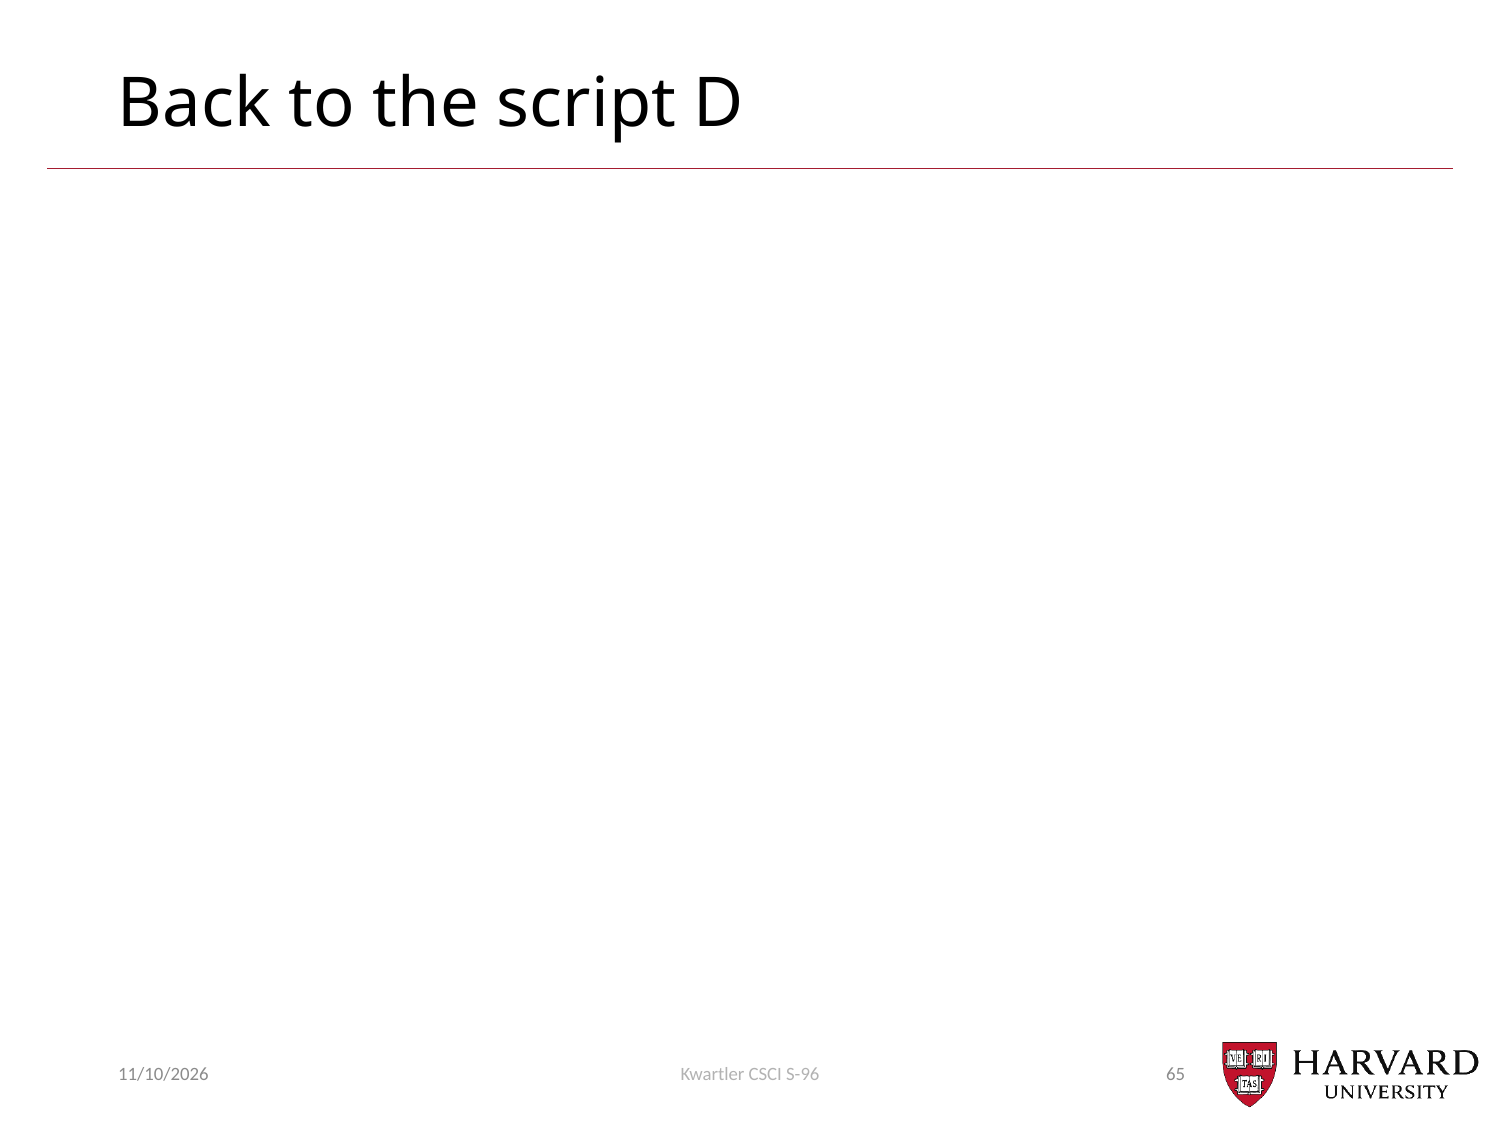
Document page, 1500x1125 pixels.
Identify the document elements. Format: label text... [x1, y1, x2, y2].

slide_number 65 [1059, 1042, 1200, 1103]
footer Kwartler CSCI S-96 [496, 1042, 1004, 1103]
picture [1200, 1024, 1500, 1125]
title Back to the script D [103, 59, 1397, 157]
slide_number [103, 1042, 441, 1103]
